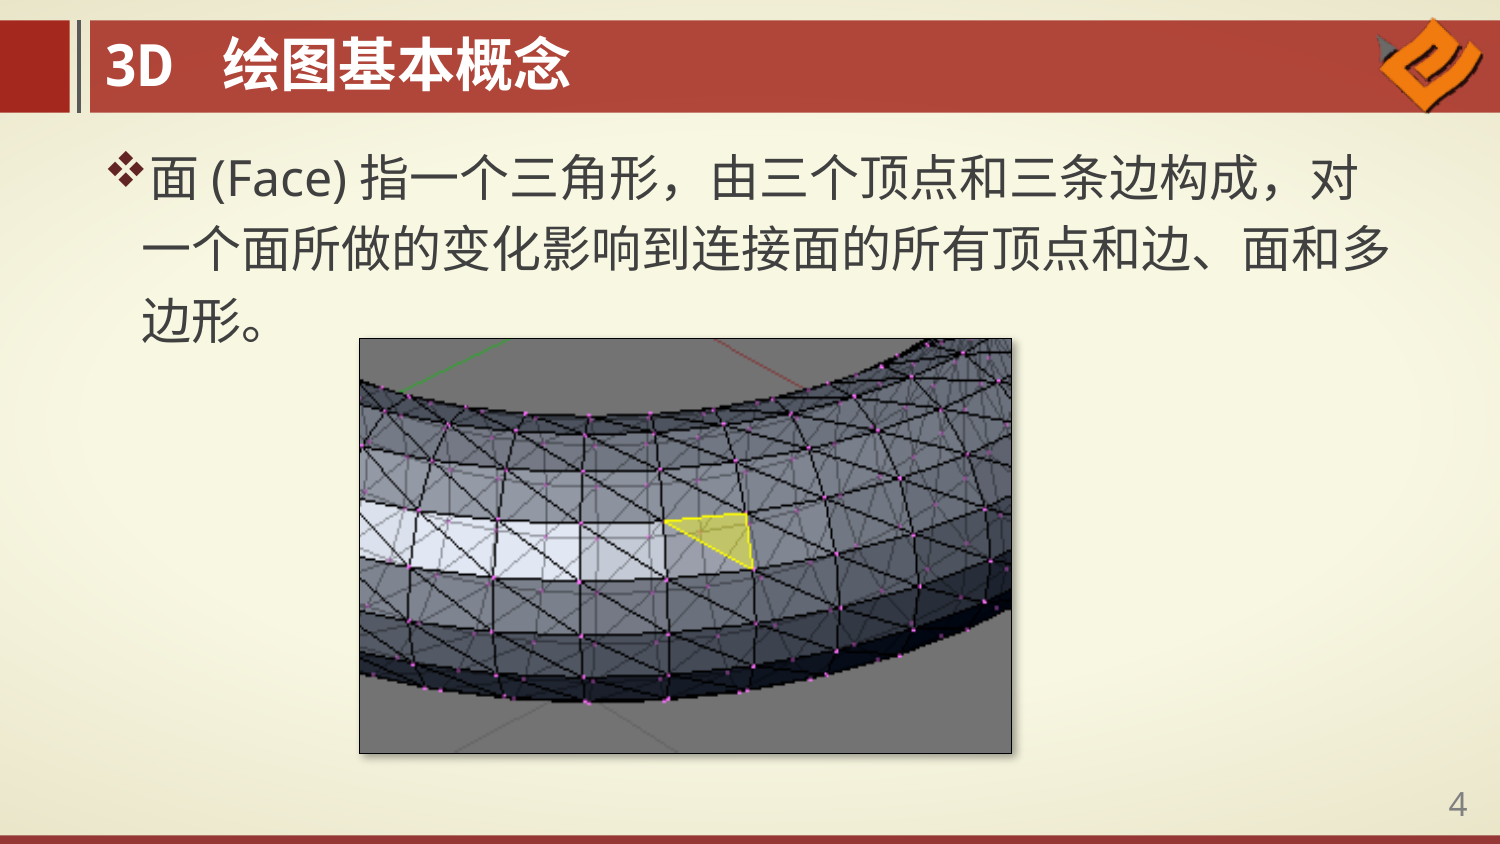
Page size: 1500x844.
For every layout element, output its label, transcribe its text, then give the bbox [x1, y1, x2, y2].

text_box 3D 绘图基本概念 [88, 20, 1046, 105]
text_box 面(Face)指一个三角形，由三个顶点和三条边构成，对一个面所做的变化影响到连接面的所有顶点和边、面和多边形。 [88, 126, 1412, 351]
picture [0, 0, 1500, 835]
